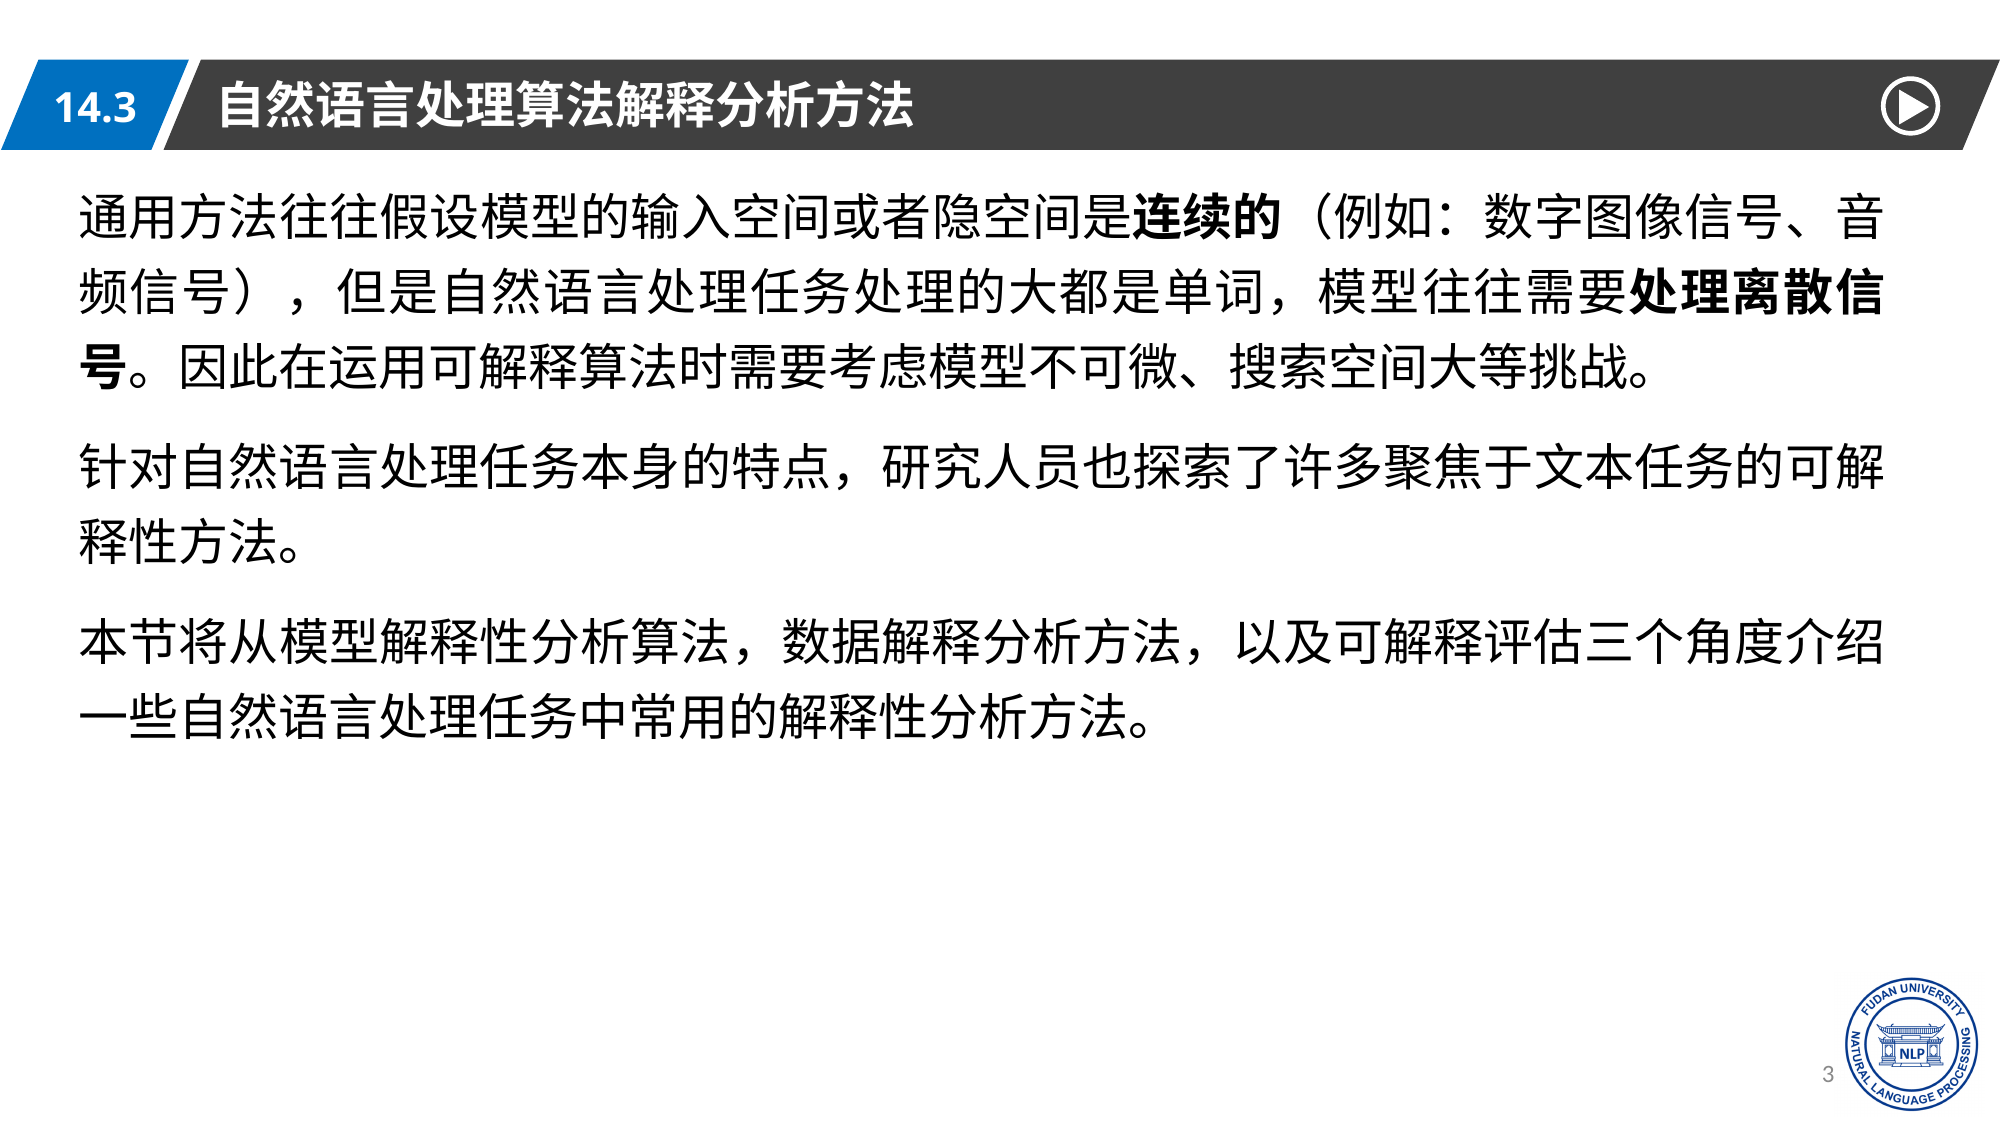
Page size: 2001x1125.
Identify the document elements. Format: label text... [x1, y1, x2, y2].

text_box [1, 89, 157, 150]
picture [1834, 972, 1985, 1117]
text_box [163, 59, 2000, 150]
text_box [32, 59, 189, 120]
text_box 通用方法往往假设模型的输入空间或者隐空间是连续的（例如：数字图像信号、音频信号），但是自然语言处理任务处理的大都是单词，模型往往需要处理离散信号。因此在运用可解释算法时需要考虑模型不可微、搜索空间大等挑战。 针对自然语言处理任务本身的特点，研究人员也探索了许多聚焦于文本任务的可解释性方法。 本节将从模型解释性分析算法，数据解释分析方法，以及可解释评估三个角度介绍一些自然语言处理任务中常用的解释性分析方法。 [63, 163, 1900, 754]
slide_number 34 [1412, 1042, 1863, 1103]
text_box 自然语言处理算法解释分析方法 [200, 66, 931, 142]
text_box 14.3 [26, 73, 164, 138]
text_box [1883, 78, 1939, 134]
